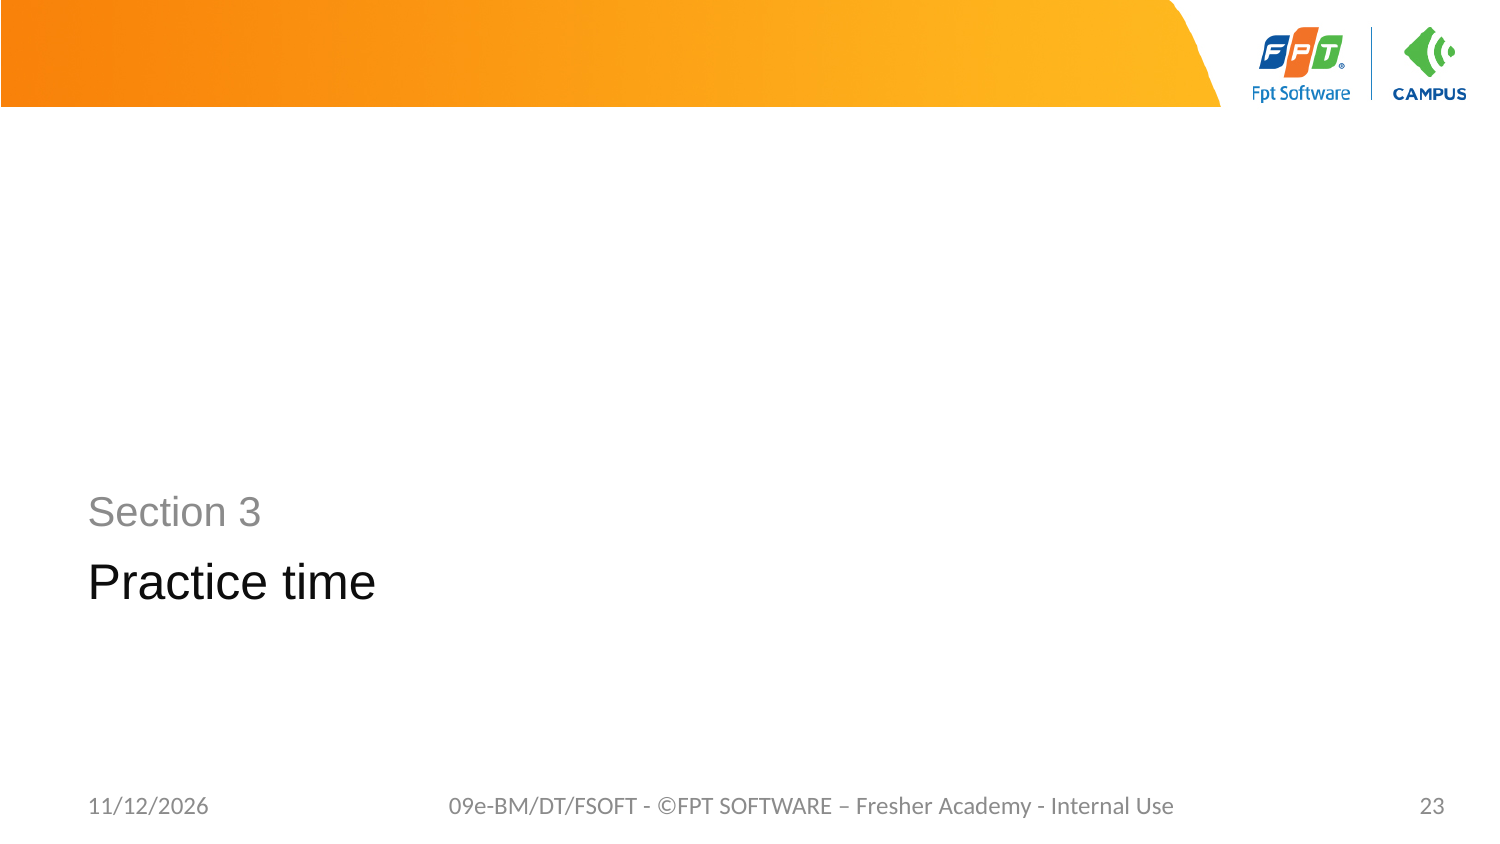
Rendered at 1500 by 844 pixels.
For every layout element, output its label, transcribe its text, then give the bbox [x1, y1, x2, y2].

title Practice time [72, 543, 1461, 710]
footer 09e-BM/DT/FSOFT - ©FPT SOFTWARE – Fresher Academy - Internal Use [289, 782, 1335, 827]
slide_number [72, 782, 270, 827]
picture [1, 0, 1499, 844]
slide_number 23 [1350, 782, 1461, 827]
list Section 3 [72, 357, 1461, 543]
